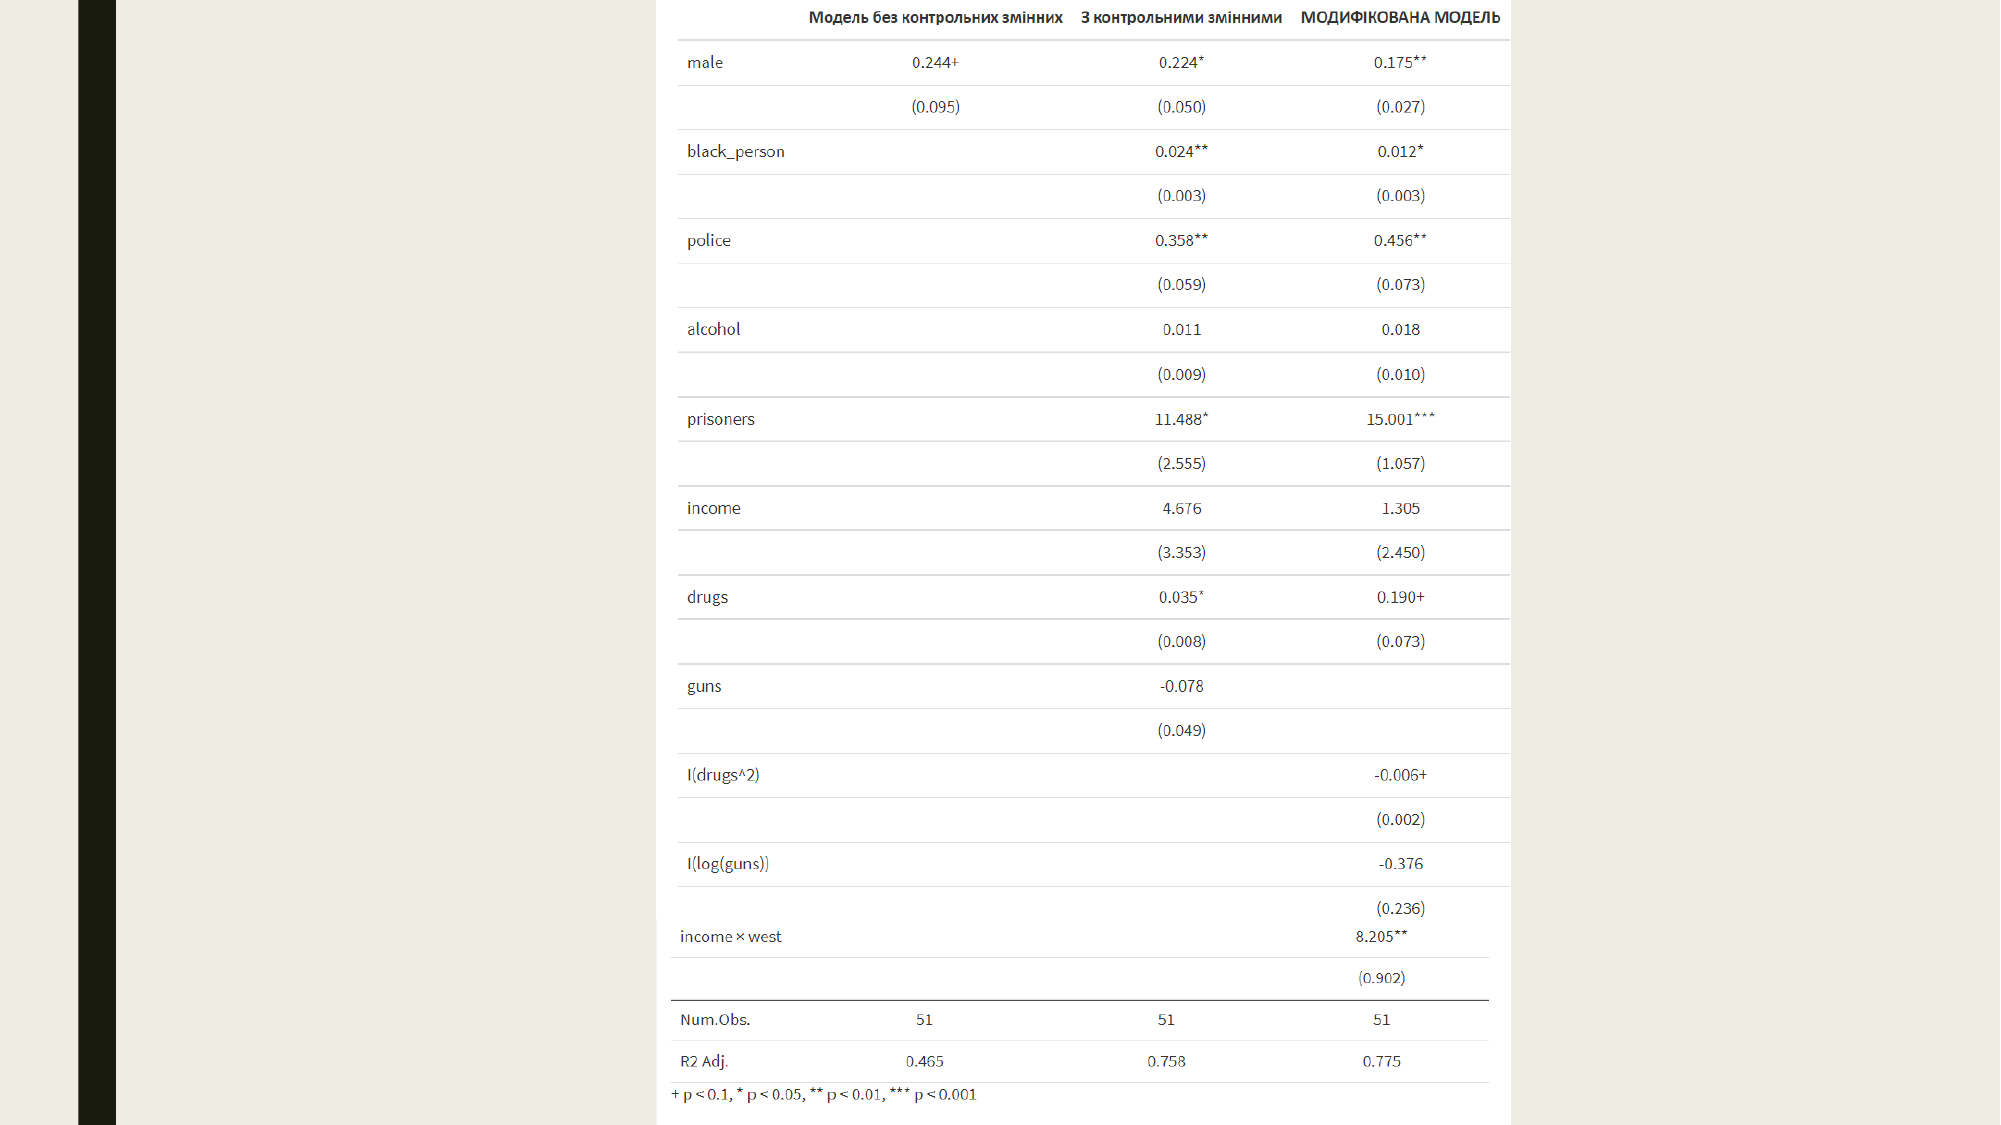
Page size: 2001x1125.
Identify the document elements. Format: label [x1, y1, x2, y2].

picture [656, 0, 1511, 1125]
